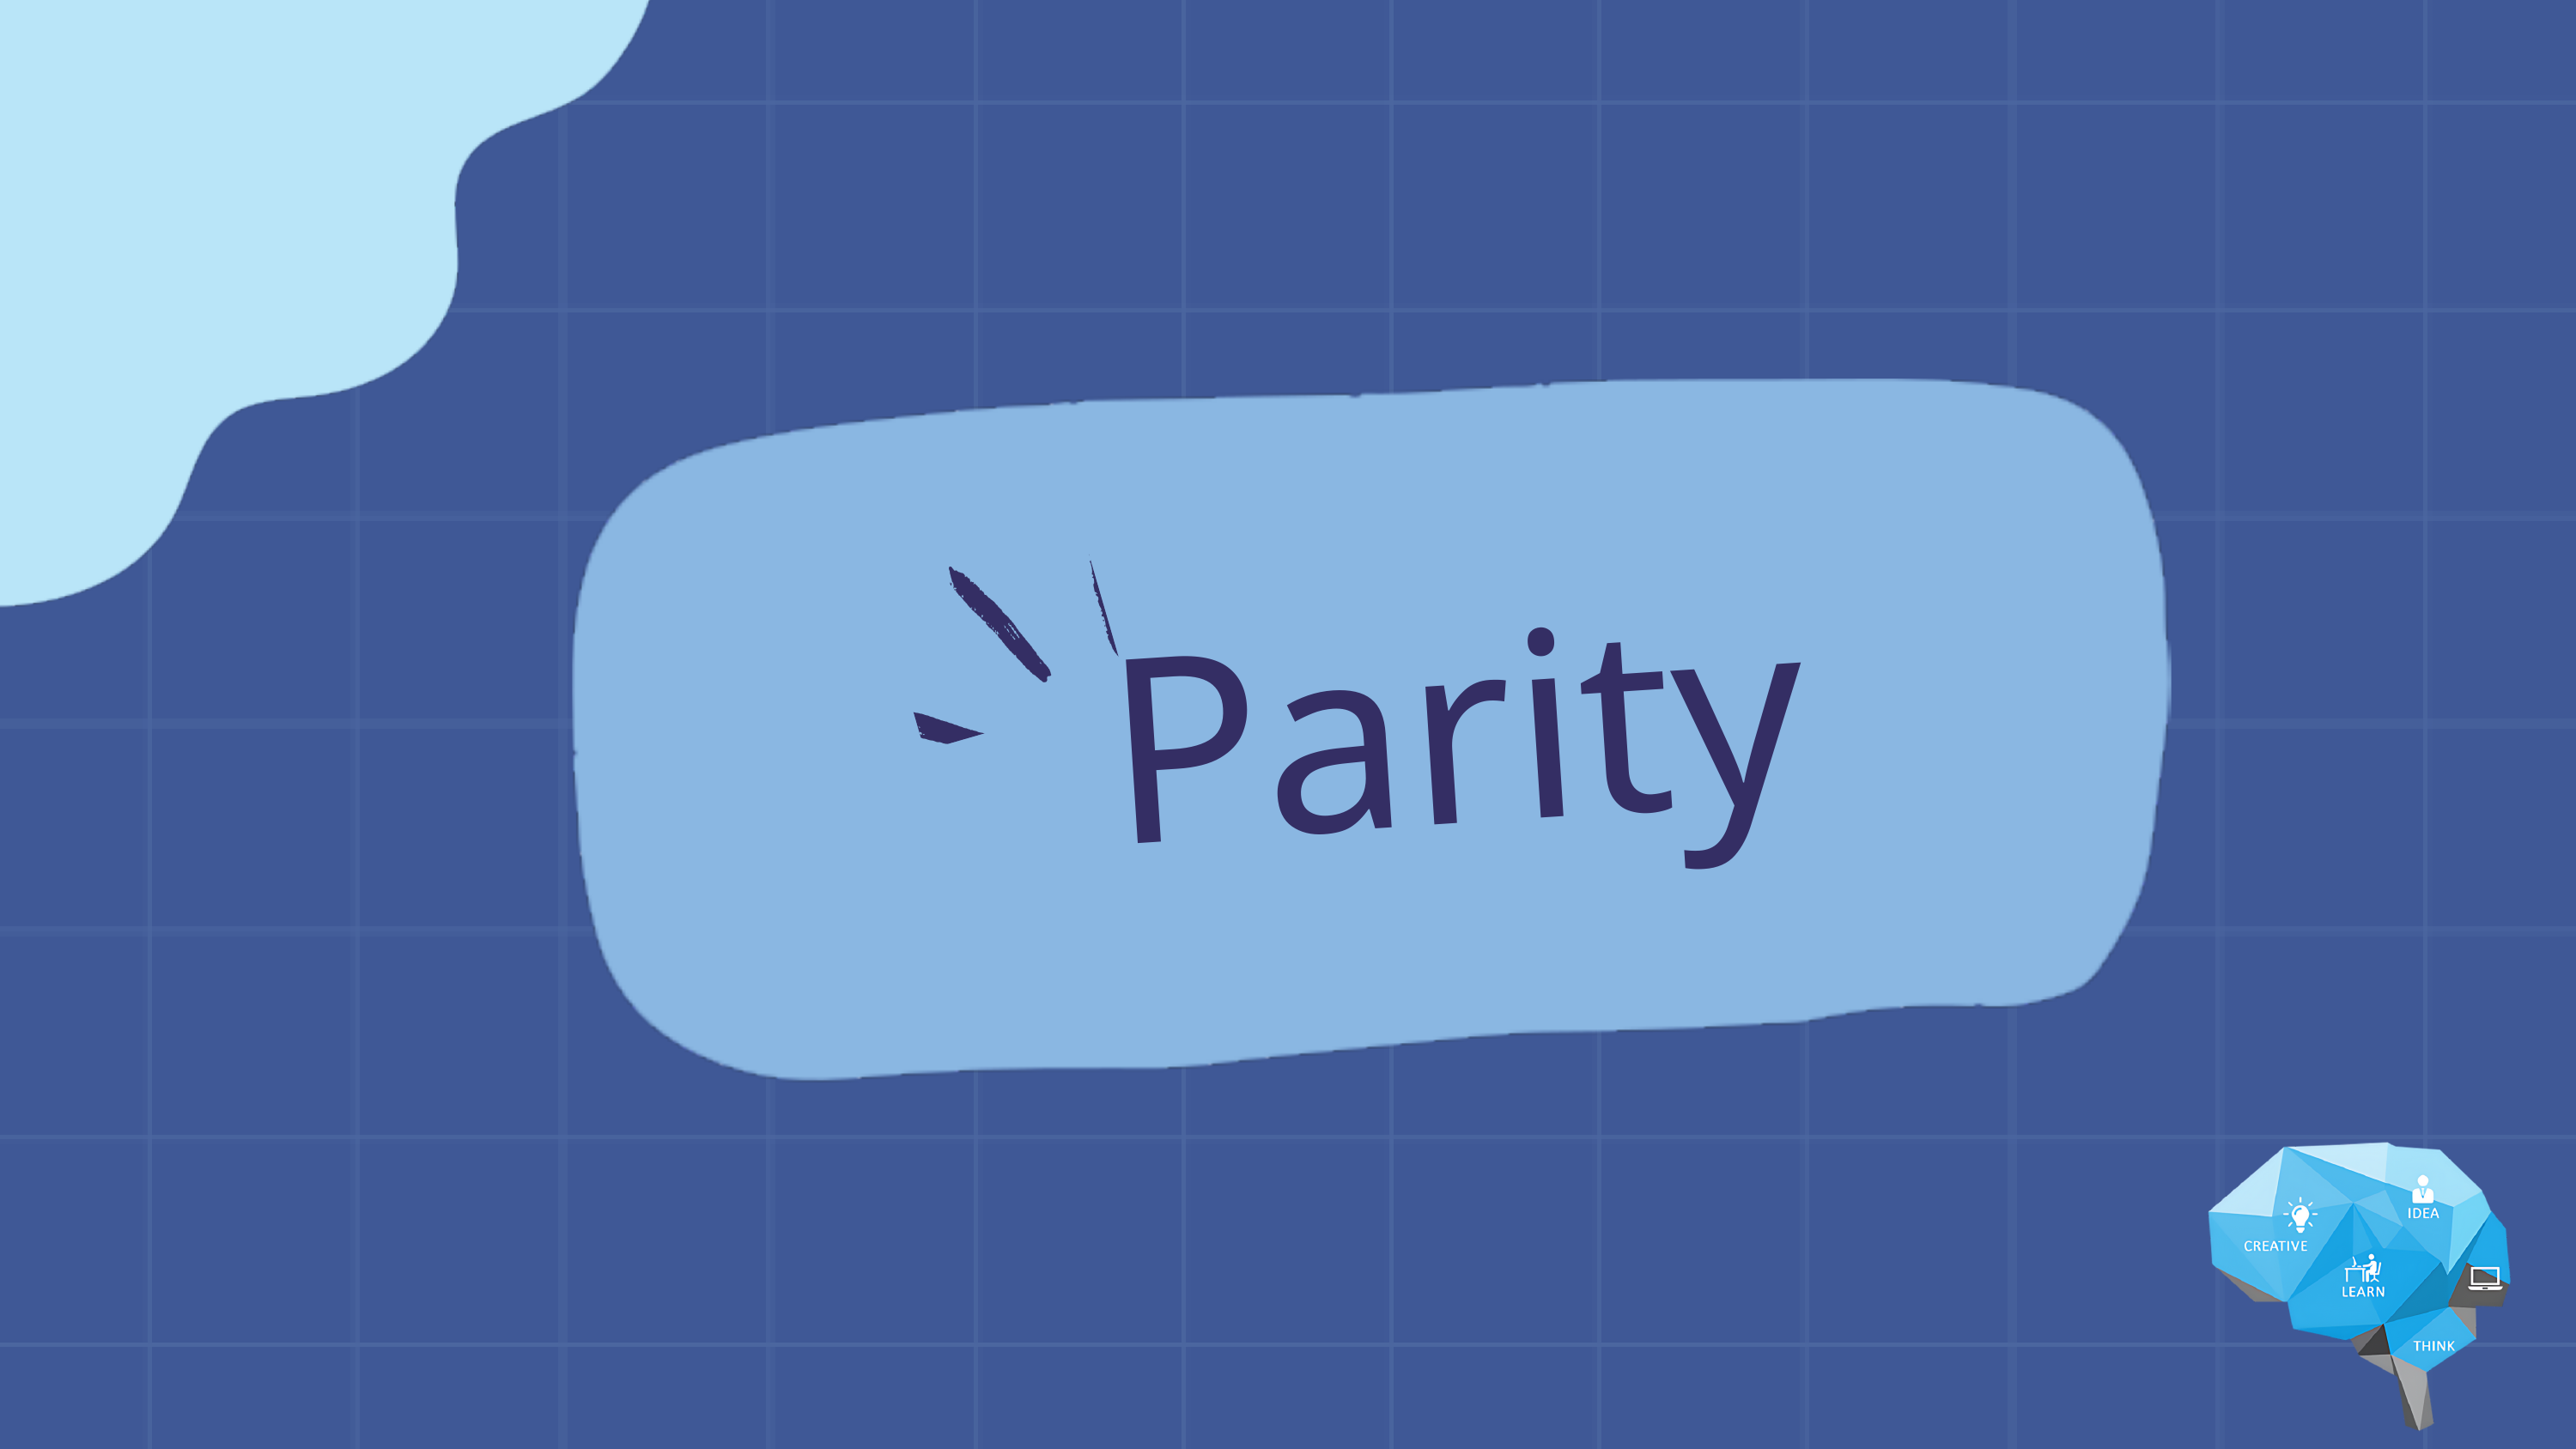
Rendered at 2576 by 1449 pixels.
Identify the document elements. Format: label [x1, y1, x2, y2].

text_box [0, 0, 2576, 1449]
